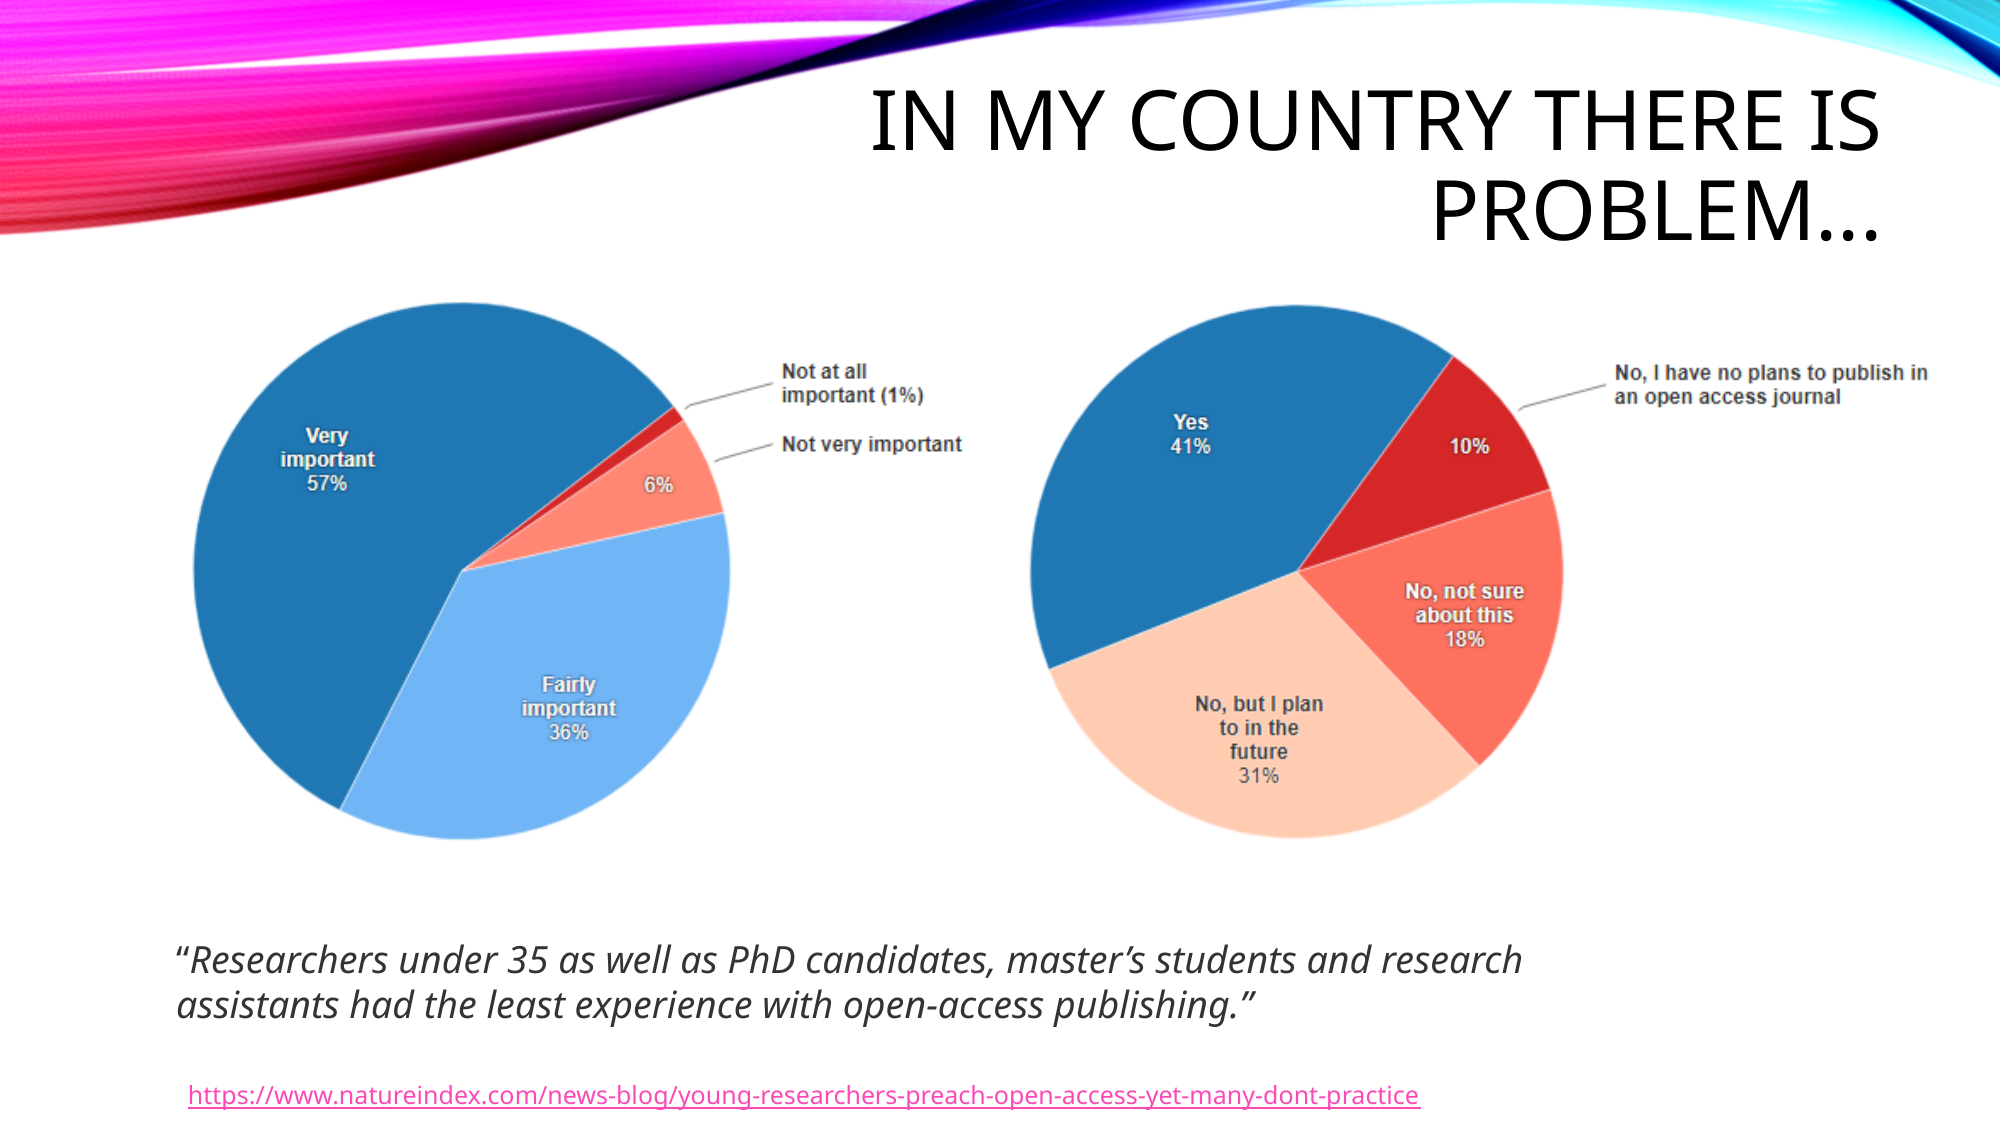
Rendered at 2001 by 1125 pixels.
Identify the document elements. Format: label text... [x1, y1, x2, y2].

picture [1890, 0, 2000, 75]
title In my country there is problem... [440, 62, 1898, 275]
text_box “Researchers under 35 as well as PhD candidates, master’s students and research assistants had the least experience with open-access publishing.” [161, 928, 1650, 1034]
picture [160, 283, 994, 860]
picture [1910, 0, 2000, 45]
picture [0, 0, 2000, 237]
picture [999, 283, 1968, 860]
text_box https://www.natureindex.com/news-blog/young-researchers-preach-open-access-yet-many-dont-practice [173, 1072, 1888, 1125]
